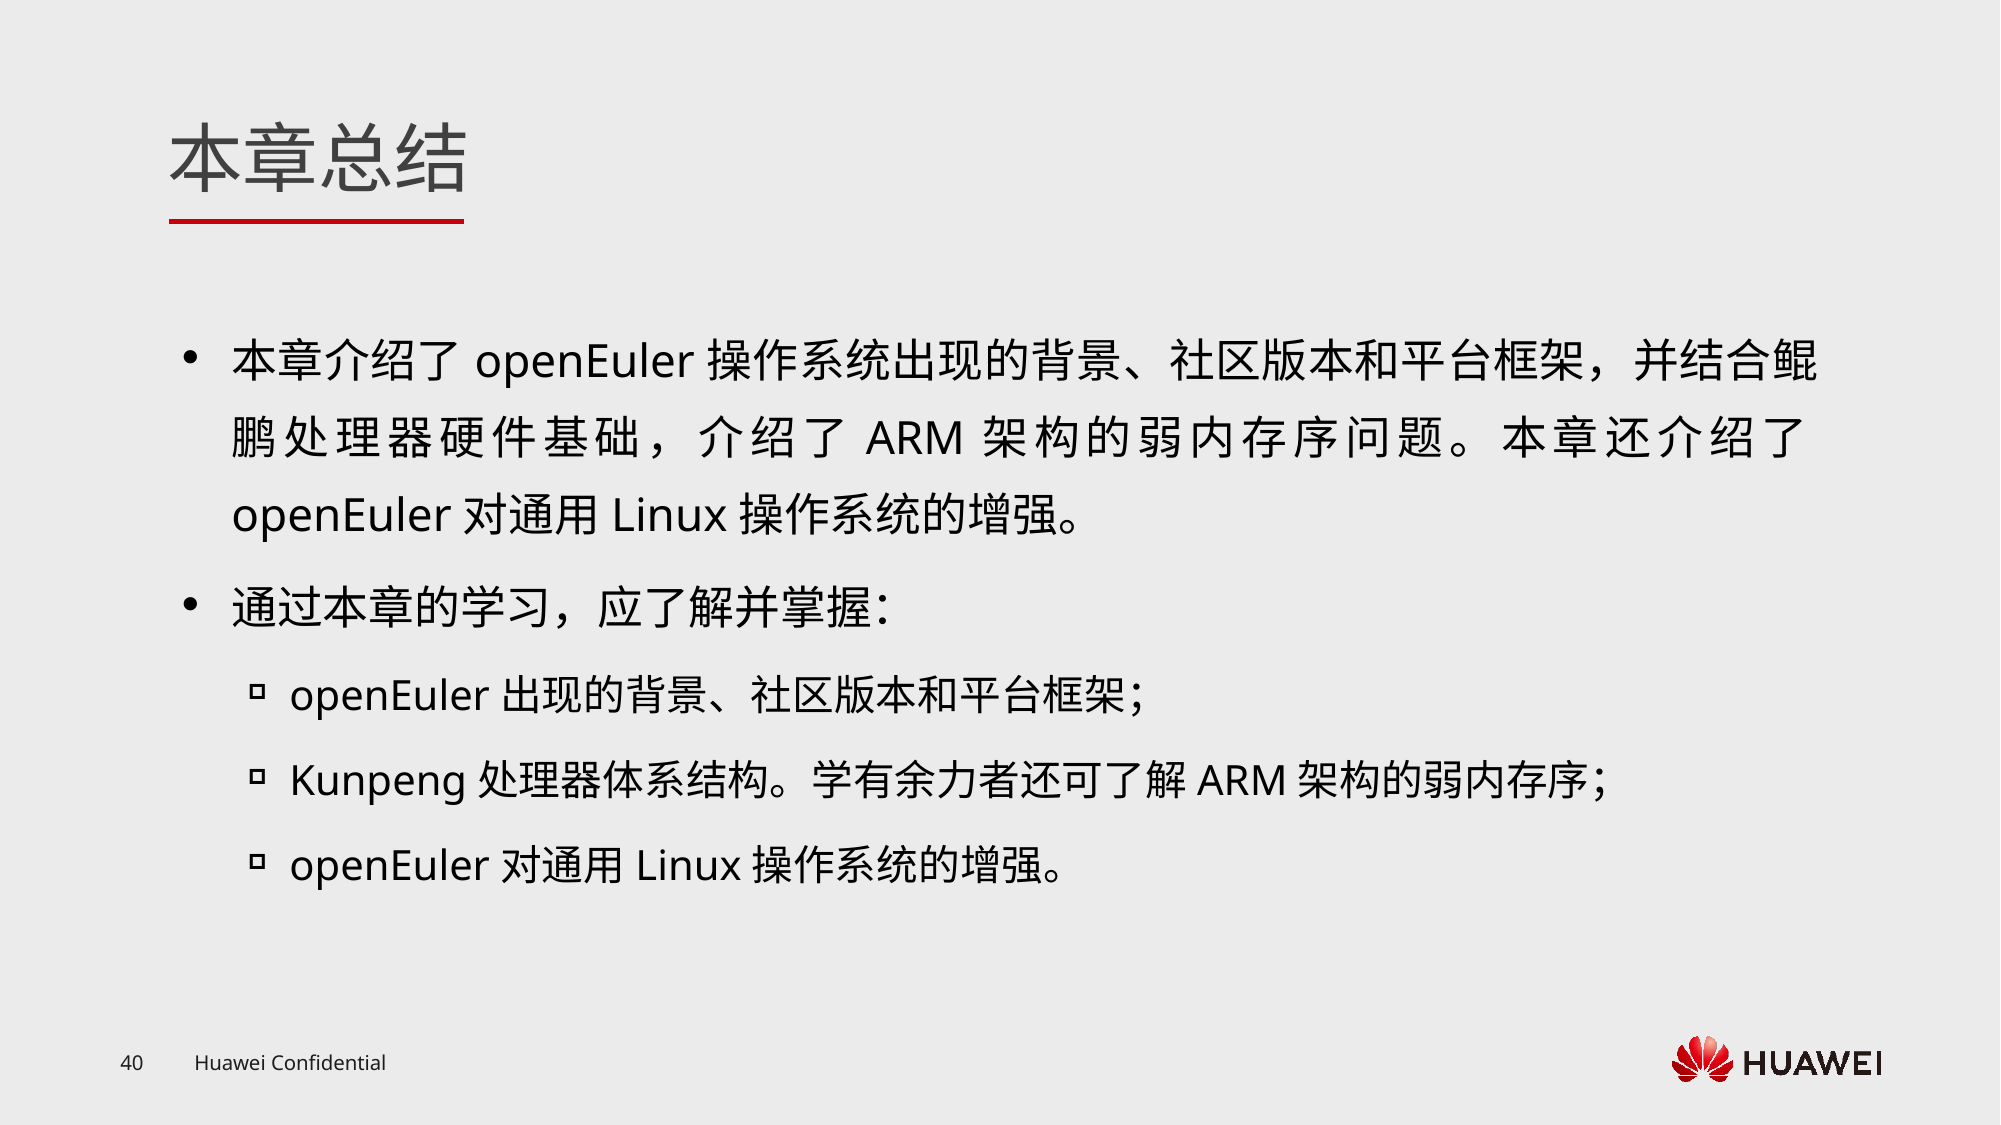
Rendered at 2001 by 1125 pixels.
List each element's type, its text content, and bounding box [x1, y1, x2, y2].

picture [1672, 1036, 1881, 1082]
list 本章介绍了openEuler操作系统出现的背景、社区版本和平台框架，并结合鲲鹏处理器硬件基础，介绍了ARM架构的弱内存序问题。本章还介绍了openEuler对通用Linux操作系统的增强。 通过本章的学习，应了解并掌握： openEuler出现的背景、社区版本和平台框架； Kunpeng处理器体系结构。学有余力者还可了解ARM架构的弱内存序； openEuler对通用Linux操作系统的增强。 [167, 302, 1833, 973]
